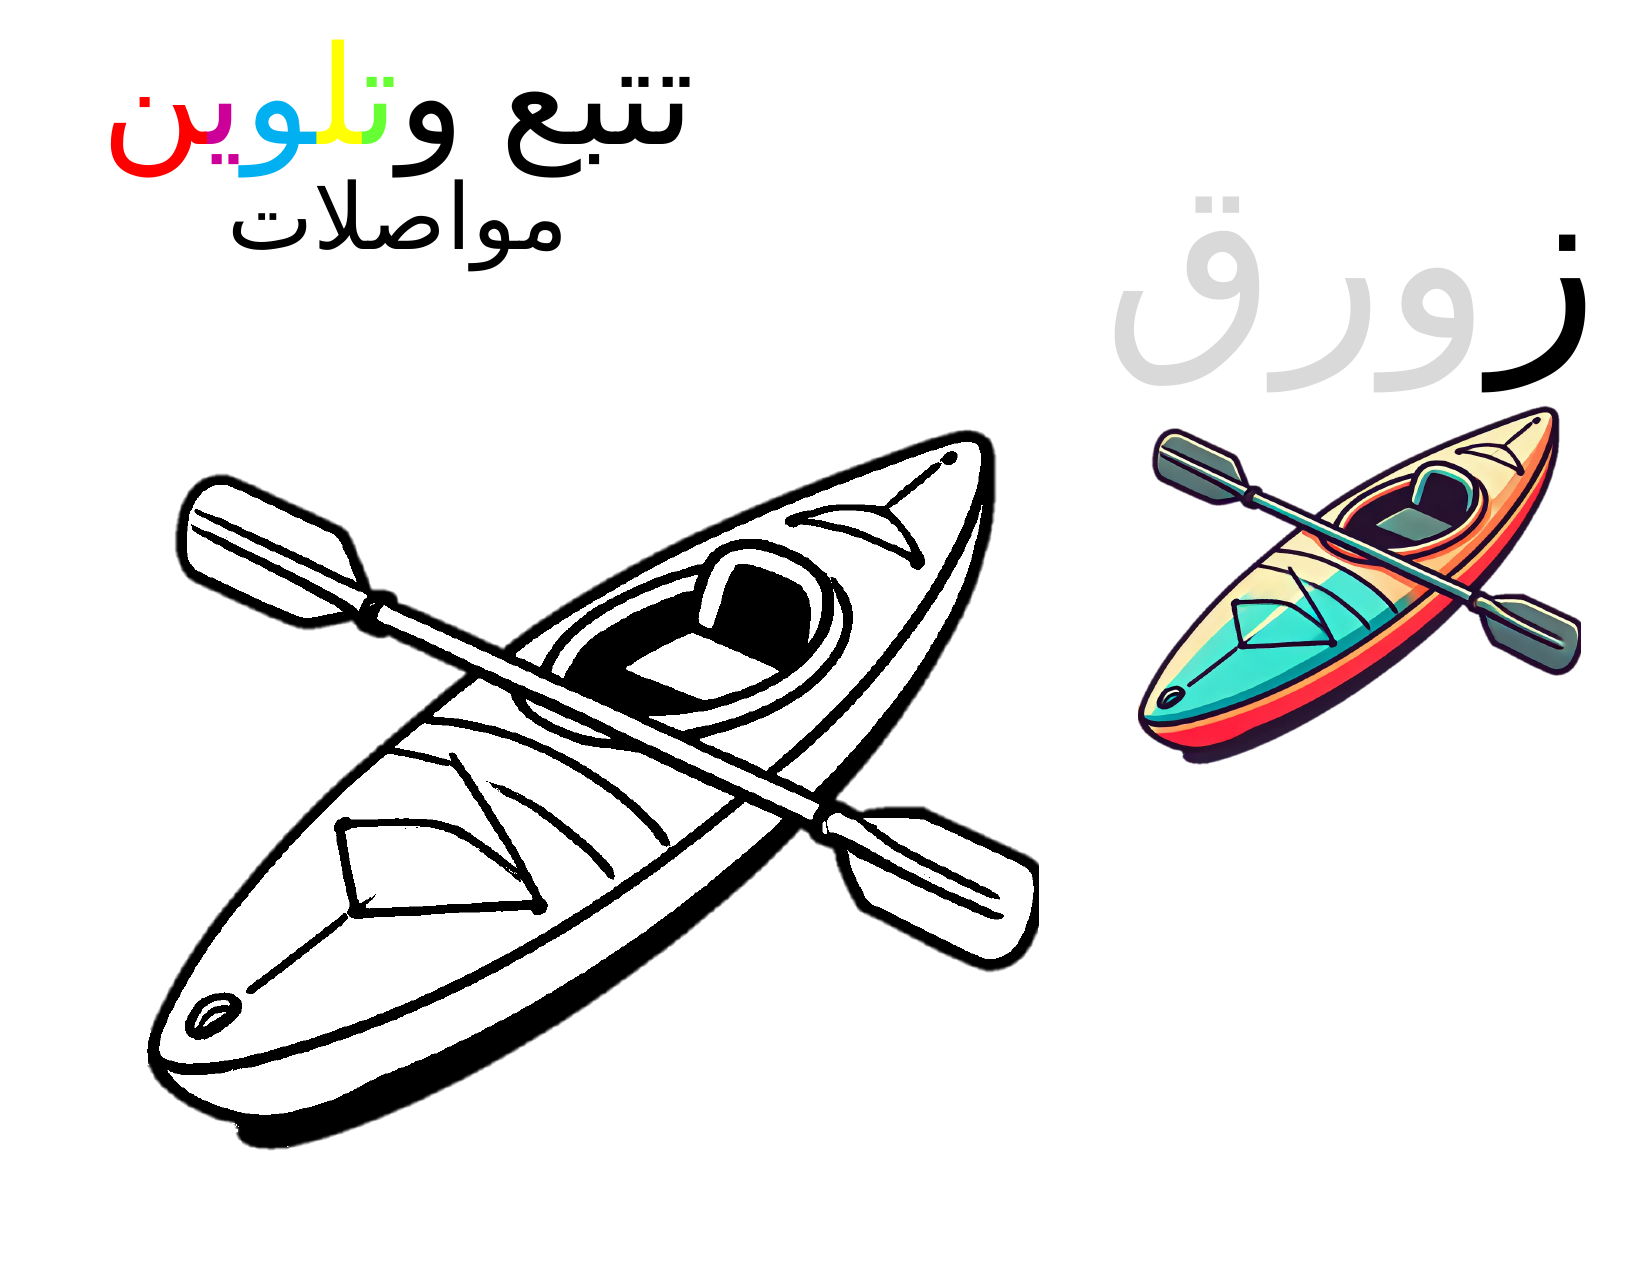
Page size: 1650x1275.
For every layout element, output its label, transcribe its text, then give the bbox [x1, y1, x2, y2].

picture [147, 377, 1039, 1268]
text_box زورق [1088, 108, 1632, 391]
text_box مواصلات [14, 150, 783, 276]
picture [1138, 380, 1581, 823]
text_box تتبع وتلوين [0, 0, 812, 180]
